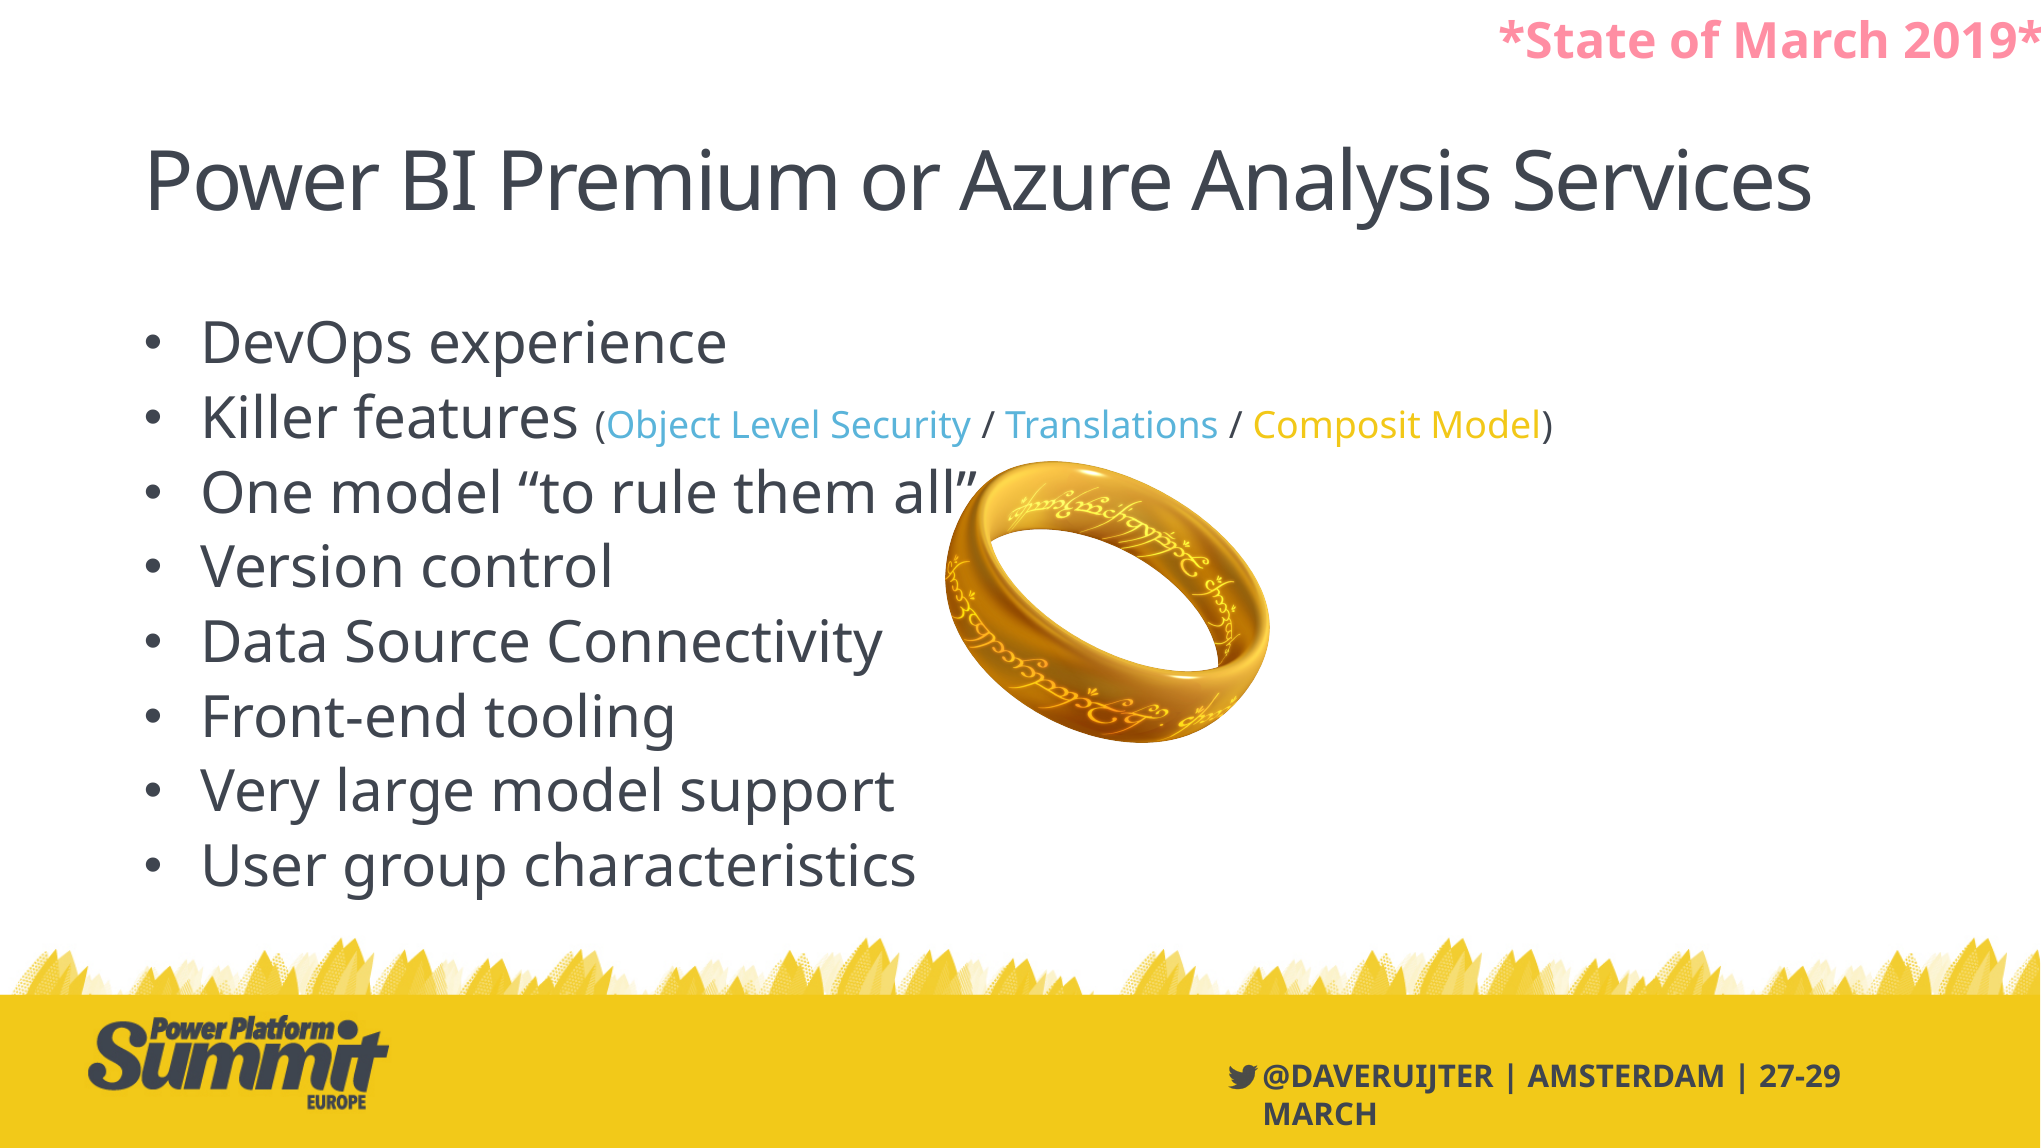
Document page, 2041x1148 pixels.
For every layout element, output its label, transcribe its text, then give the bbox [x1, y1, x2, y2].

list DevOps experience Killer features (Object Level Security / Translations / Composit Model) One model “to rule them all” Version control Data Source Connectivity Front-end tooling Very large model support User group characteristics [120, 298, 1983, 1093]
picture [0, 0, 2041, 1148]
title Power BI Premium or Azure Analysis Services [120, 123, 1996, 275]
text_box *State of March 2019* [1483, 0, 2041, 76]
picture [944, 460, 1271, 743]
